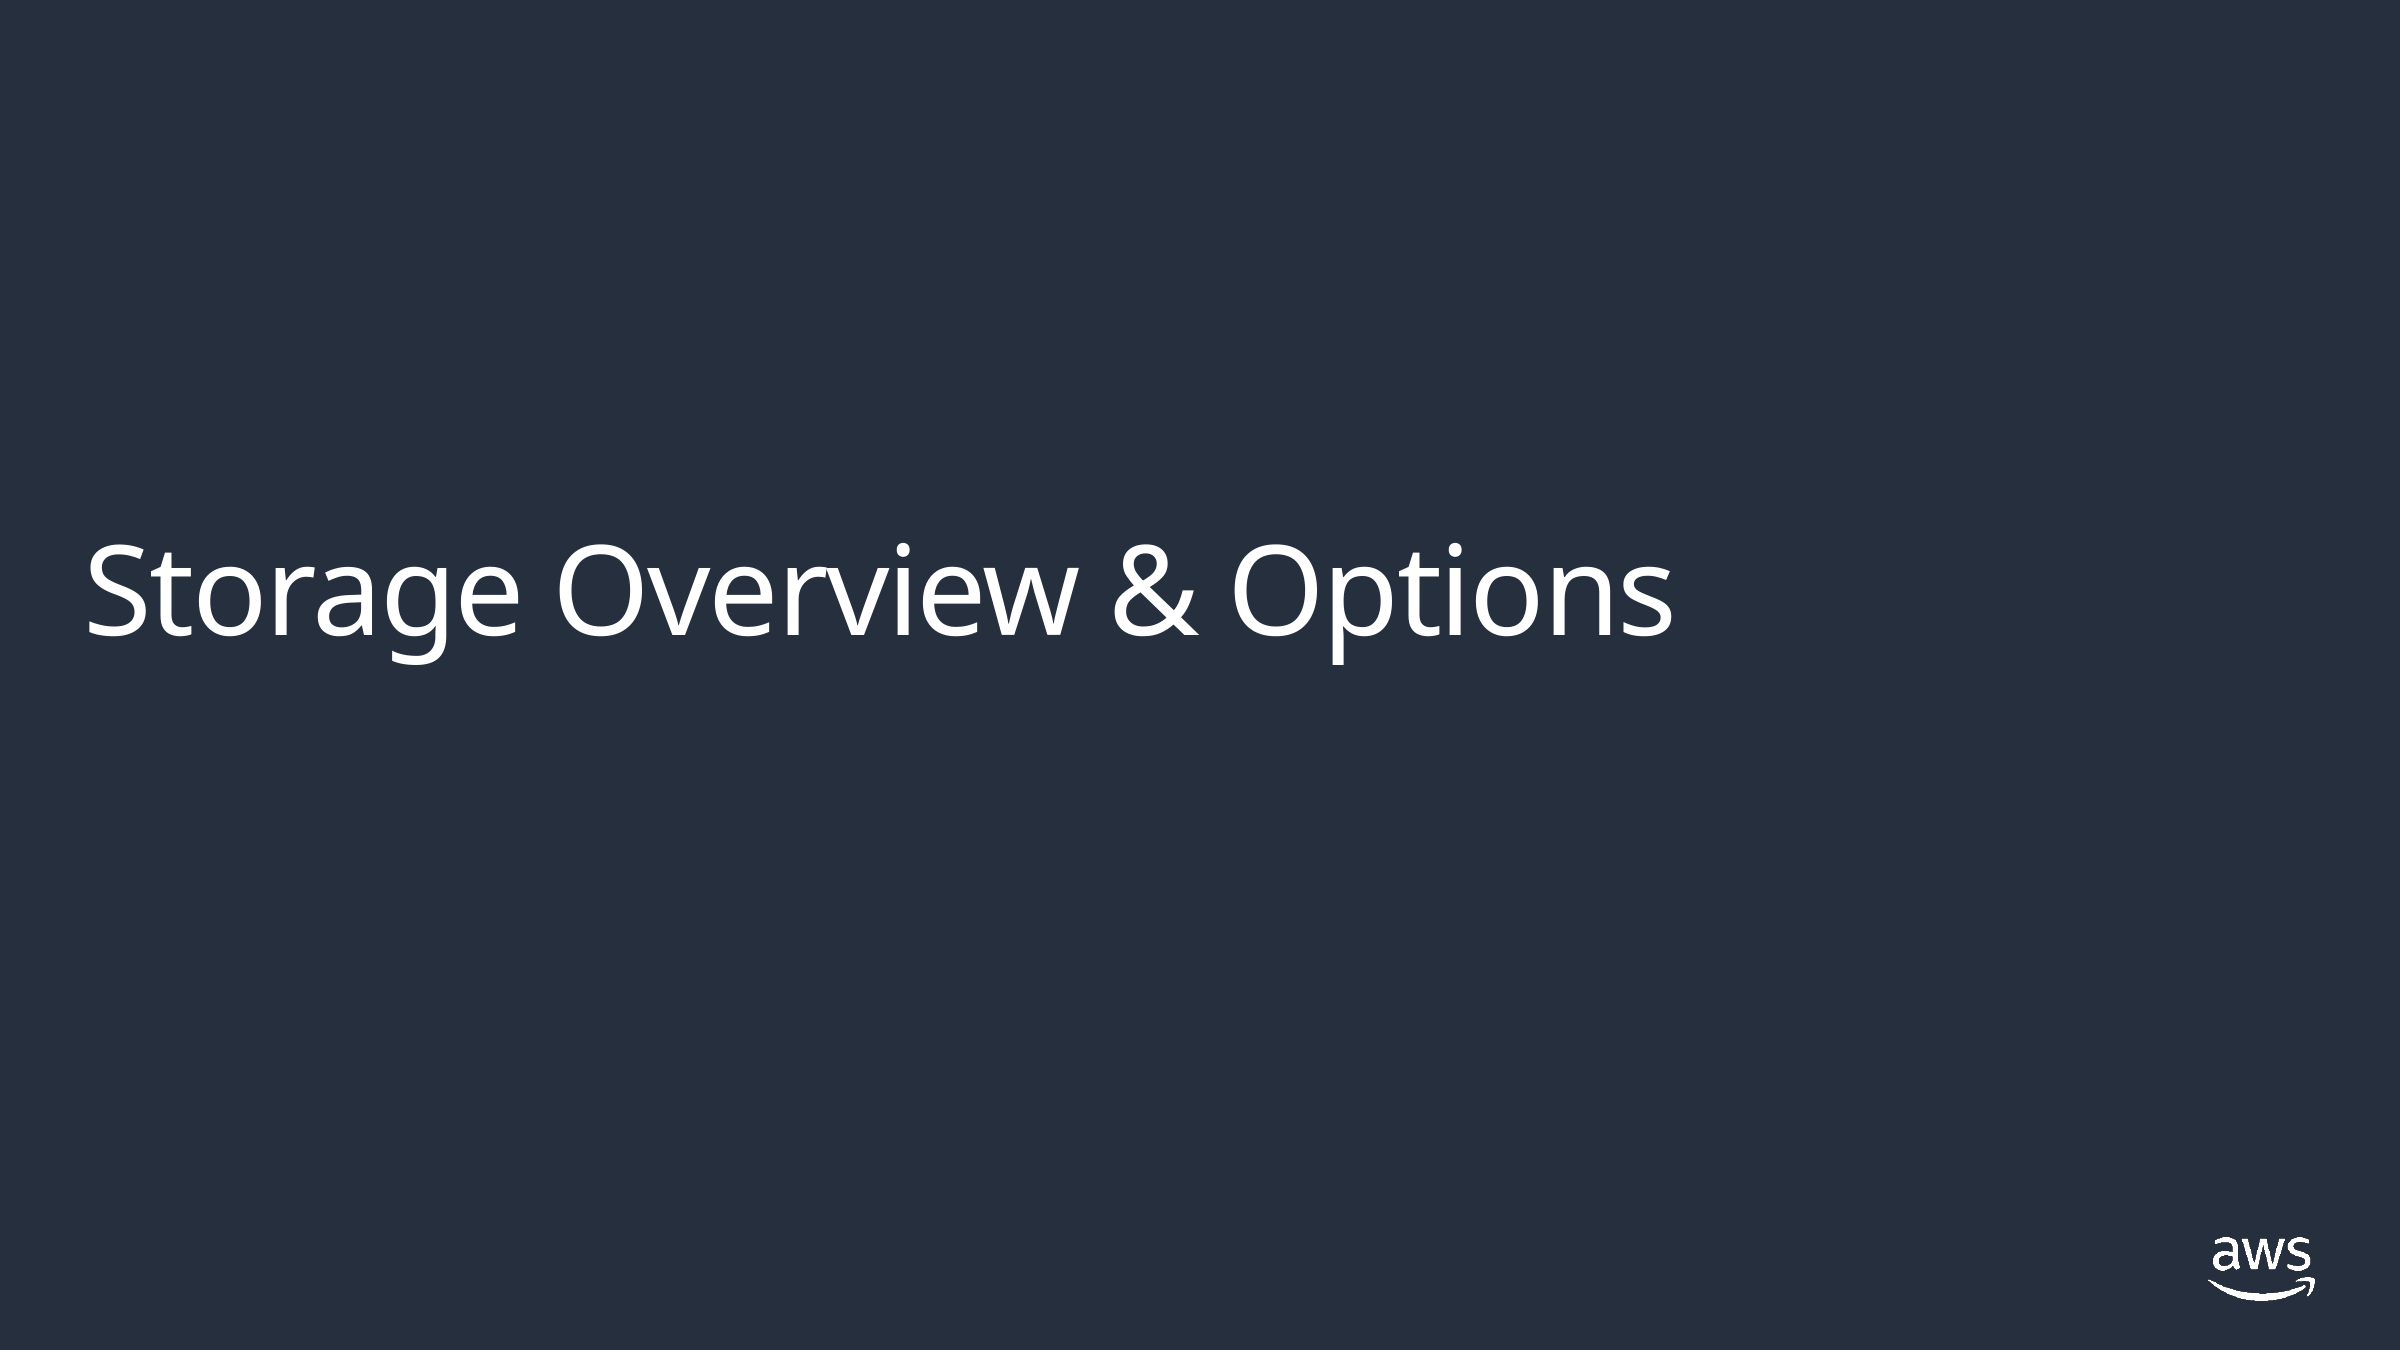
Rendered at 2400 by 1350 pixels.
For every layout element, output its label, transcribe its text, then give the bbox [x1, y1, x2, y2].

picture [2208, 1237, 2315, 1301]
title Storage Overview & Options [53, 486, 2171, 687]
